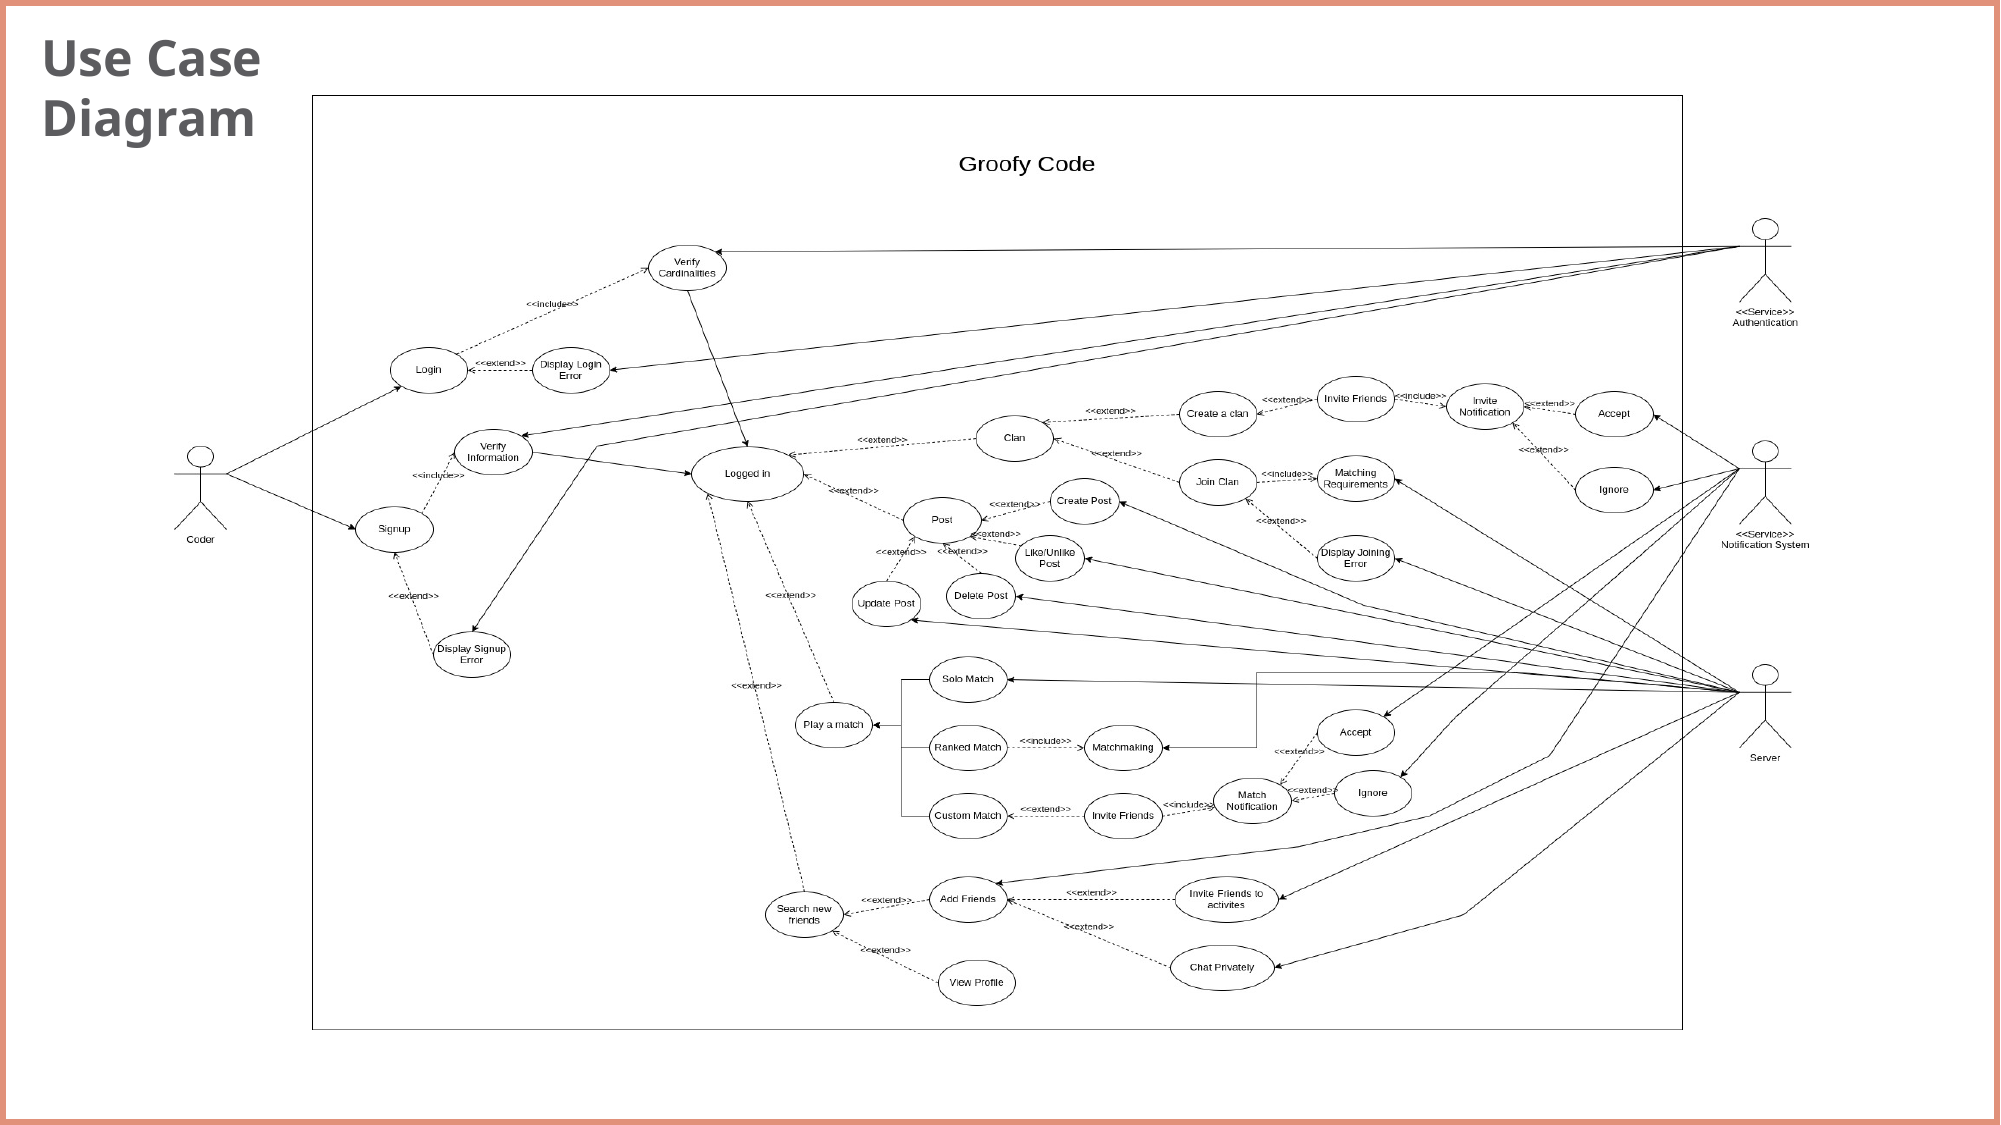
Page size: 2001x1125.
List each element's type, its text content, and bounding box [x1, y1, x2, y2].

text_box Use Case Diagram [26, 19, 460, 155]
picture [174, 95, 1810, 1030]
text_box [0, 0, 2000, 1125]
